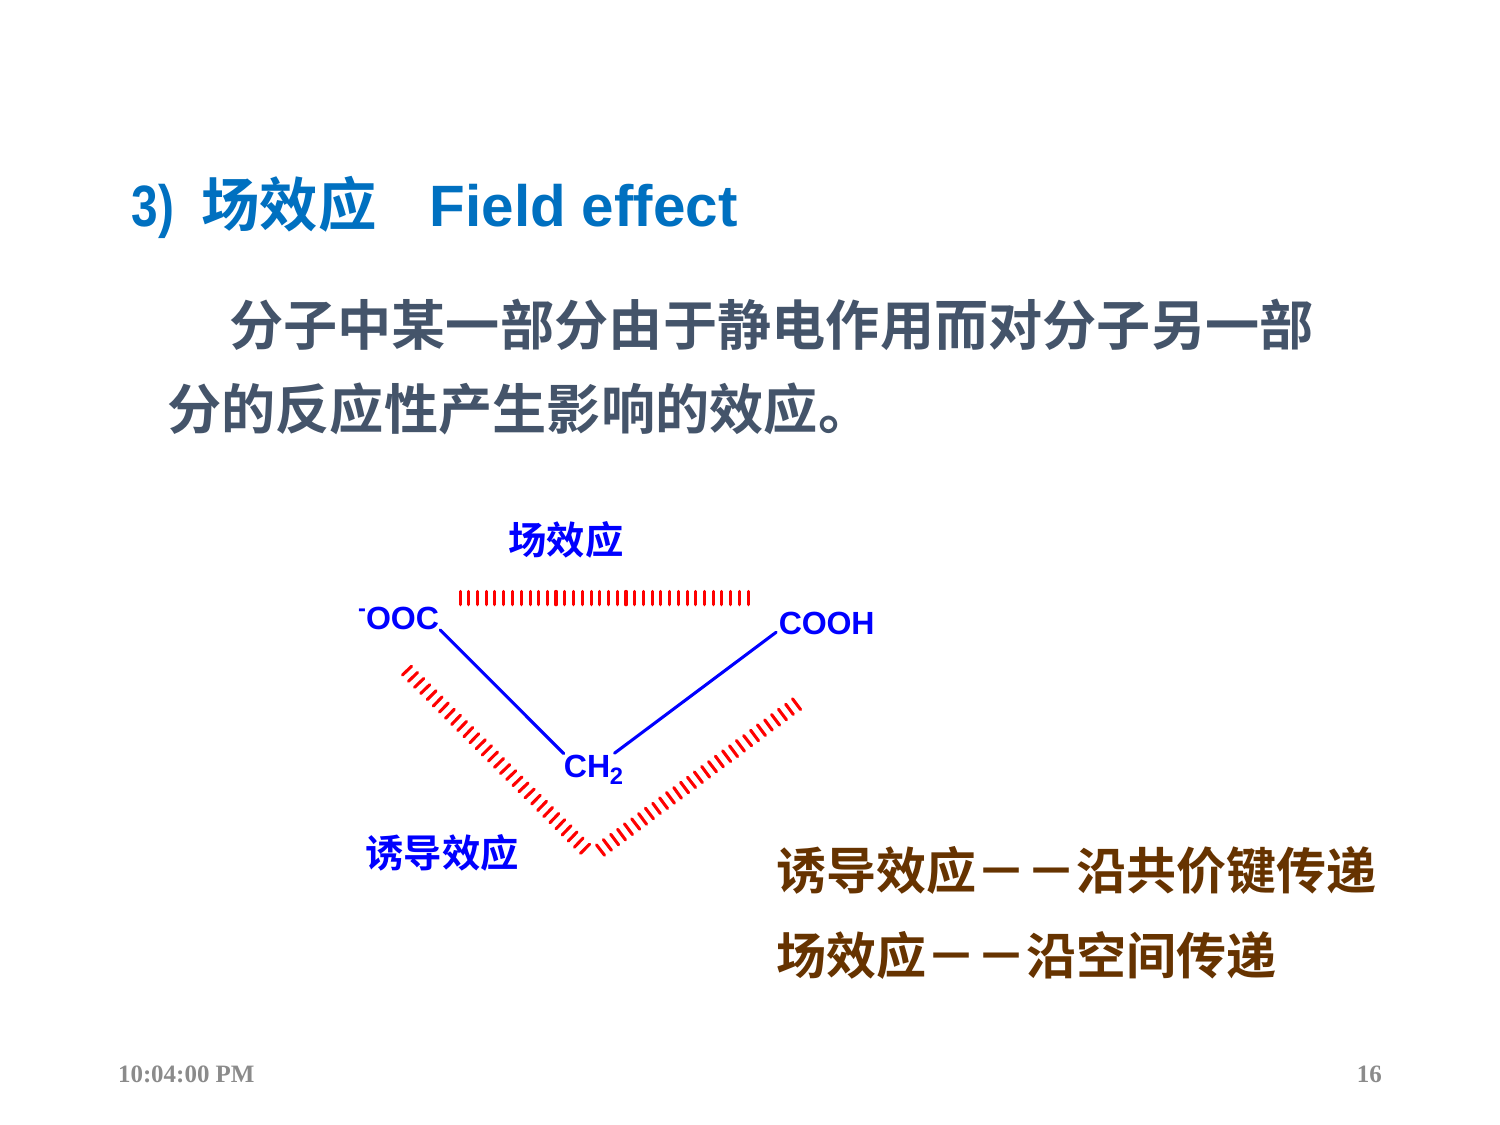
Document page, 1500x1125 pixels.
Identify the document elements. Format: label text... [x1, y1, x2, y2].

text_box 3) 场效应 Field effect [117, 160, 1251, 246]
text_box 分子中某一部分由于静电作用而对分子另一部分的反应性产生影响的效应。 [152, 263, 1334, 448]
text_box 诱导效应－－沿共价键传递 场效应－－沿空间传递 [761, 832, 1412, 992]
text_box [351, 515, 882, 879]
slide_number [103, 1042, 441, 1103]
slide_number 16 [1059, 1042, 1397, 1103]
